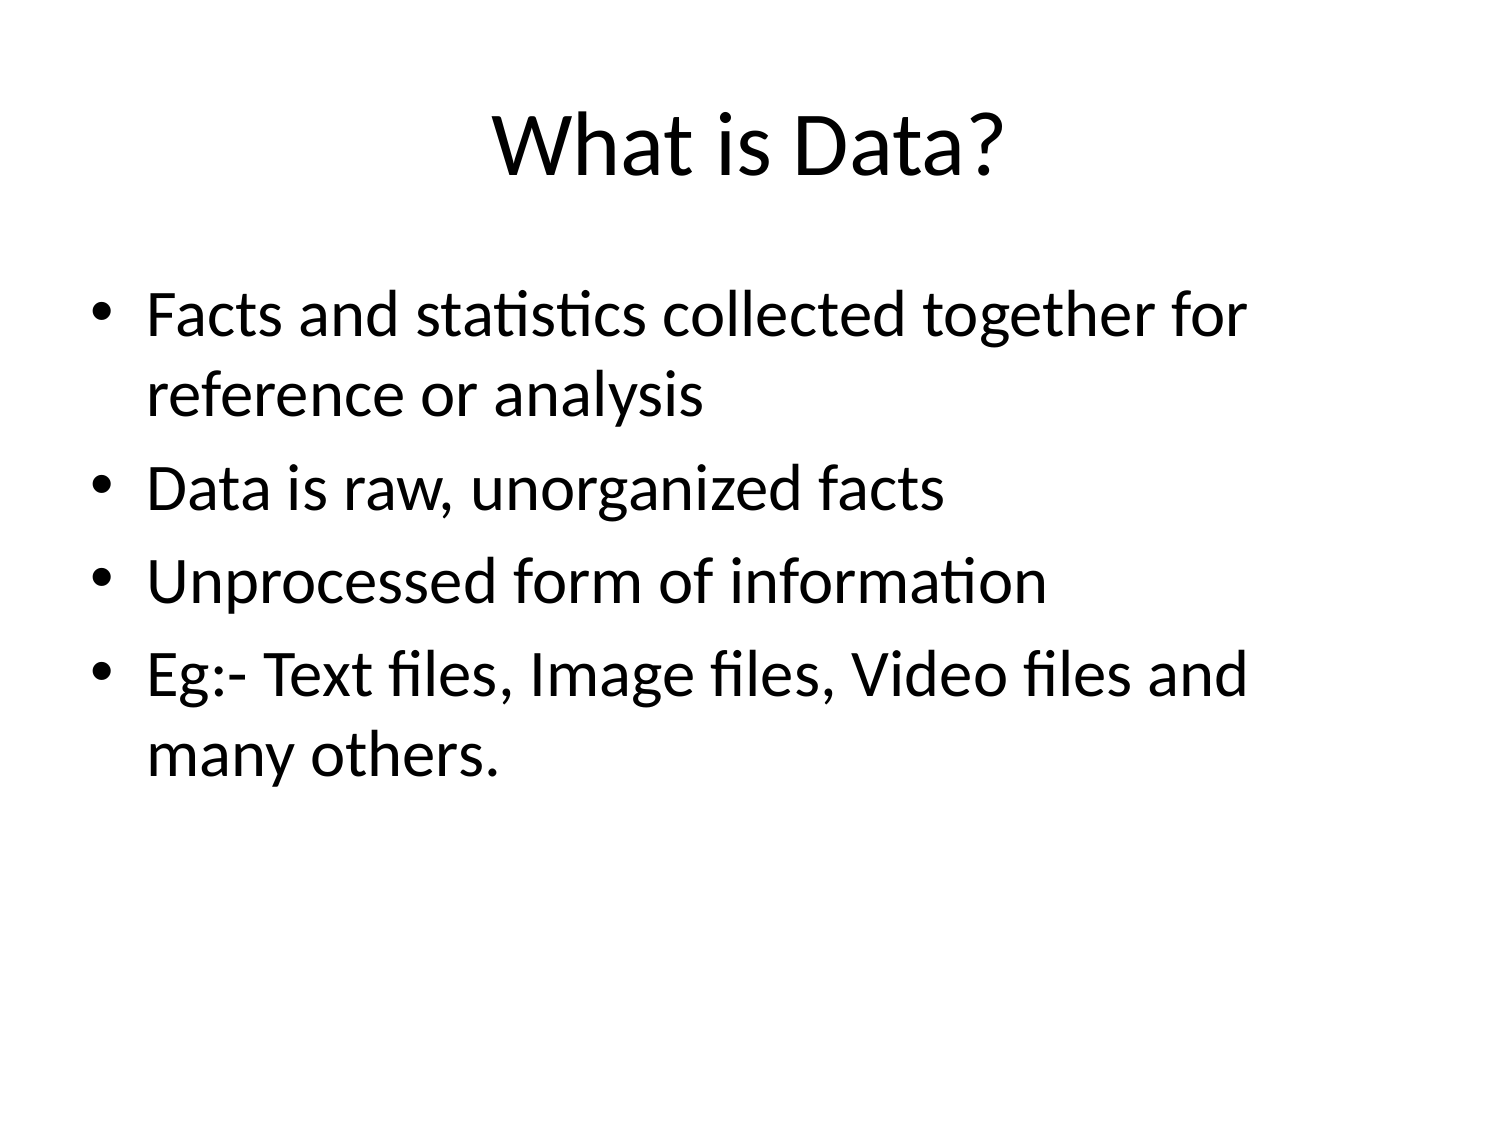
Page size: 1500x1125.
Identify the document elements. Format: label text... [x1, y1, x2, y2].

list Facts and statistics collected together for reference or analysis Data is raw, unorganized facts Unprocessed form of information Eg:- Text files, Image files, Video files and many others. [75, 262, 1425, 1005]
title What is Data? [75, 45, 1425, 233]
